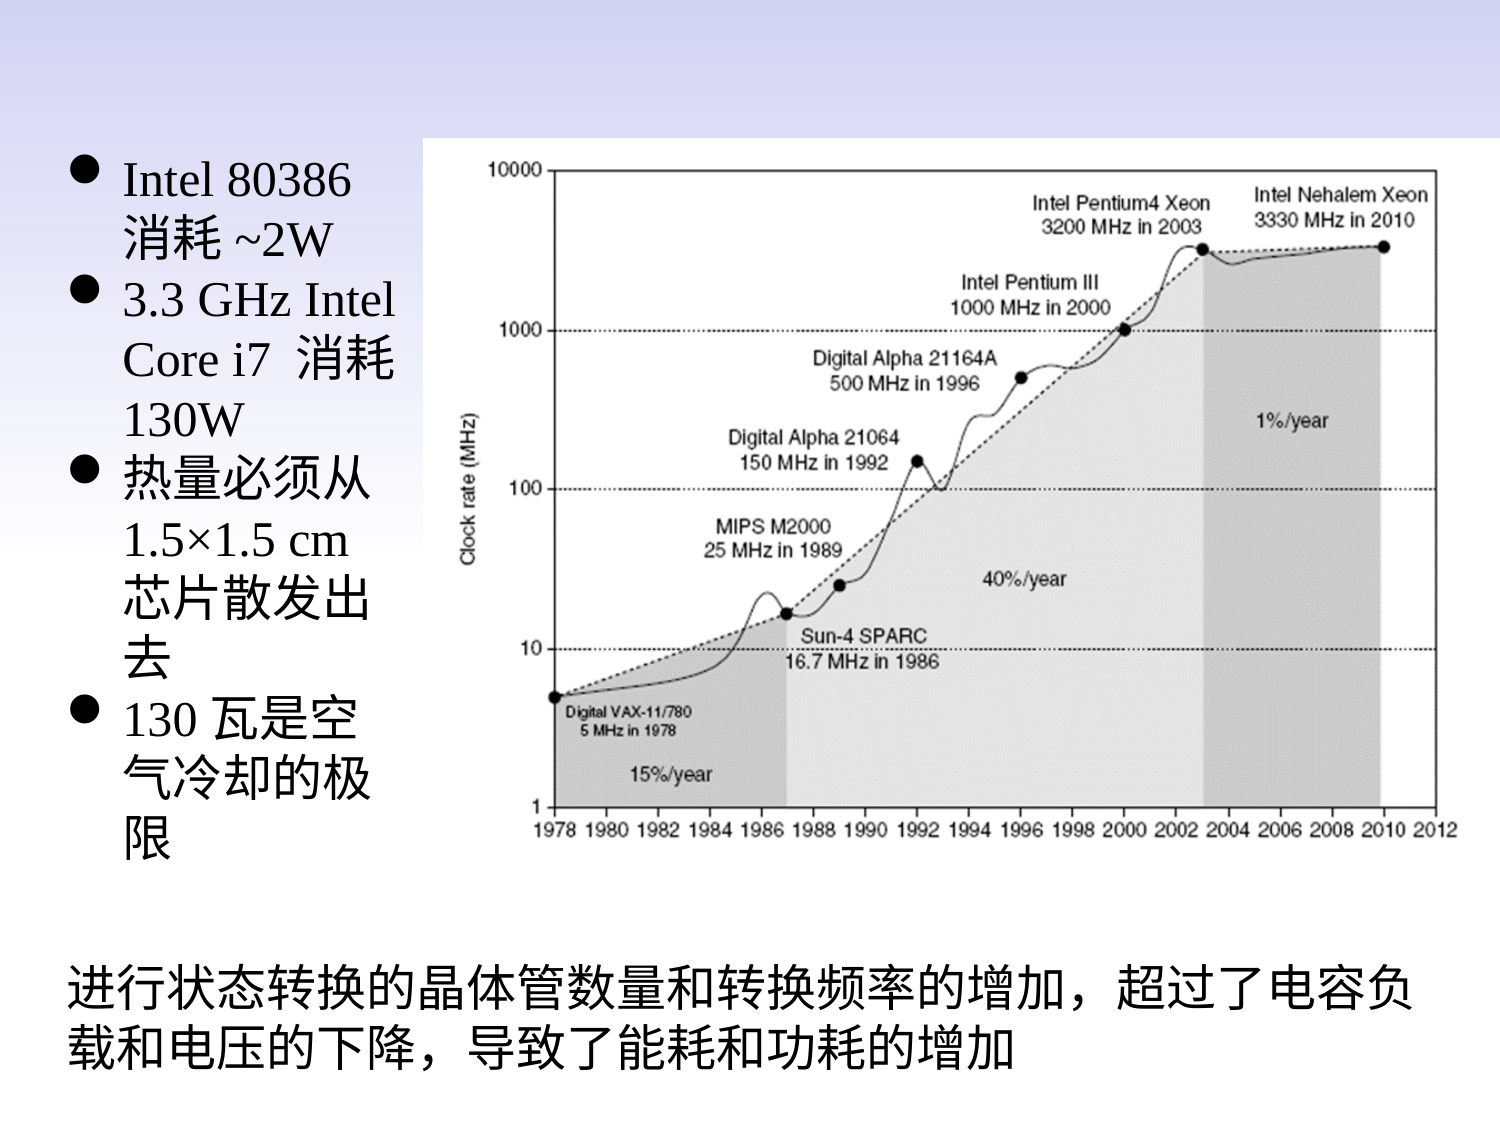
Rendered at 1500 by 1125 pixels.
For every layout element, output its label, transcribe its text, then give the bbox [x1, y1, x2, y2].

picture [422, 138, 1500, 849]
text_box 进行状态转换的晶体管数量和转换频率的增加，超过了电容负载和电压的下降，导致了能耗和功耗的增加 [51, 949, 1465, 1084]
text_box Intel 80386 消耗~2W 3.3 GHz Intel Core i7 消耗 130W 热量必须从1.5×1.5 cm芯片散发出去 130瓦是空气冷却的极限 [51, 138, 424, 874]
